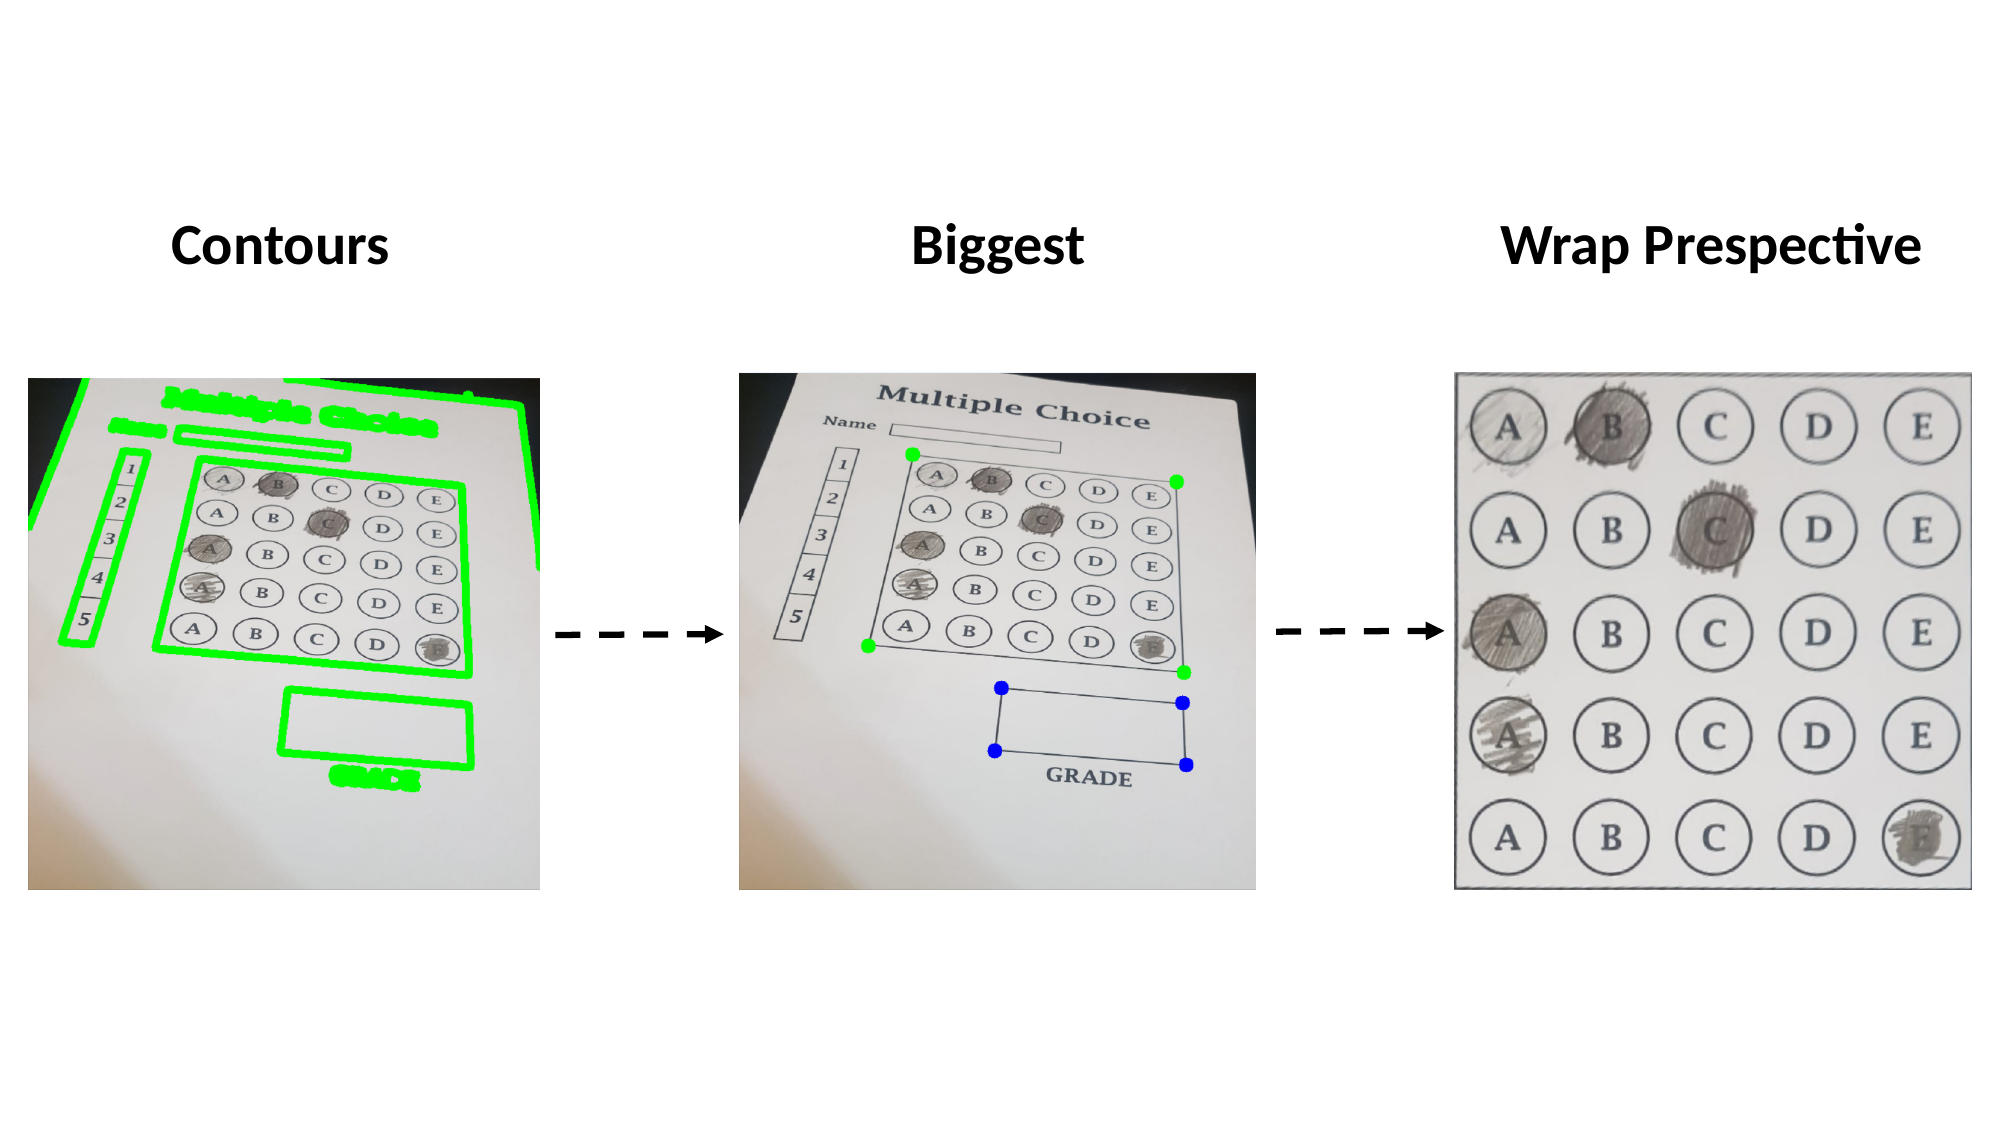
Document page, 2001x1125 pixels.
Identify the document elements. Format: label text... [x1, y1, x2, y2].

text_box Biggest [742, 198, 1256, 284]
picture [739, 372, 1256, 890]
picture [28, 378, 540, 890]
picture [1454, 372, 1972, 890]
text_box Contours [23, 198, 538, 284]
text_box Wrap Prespective [1454, 198, 1968, 284]
